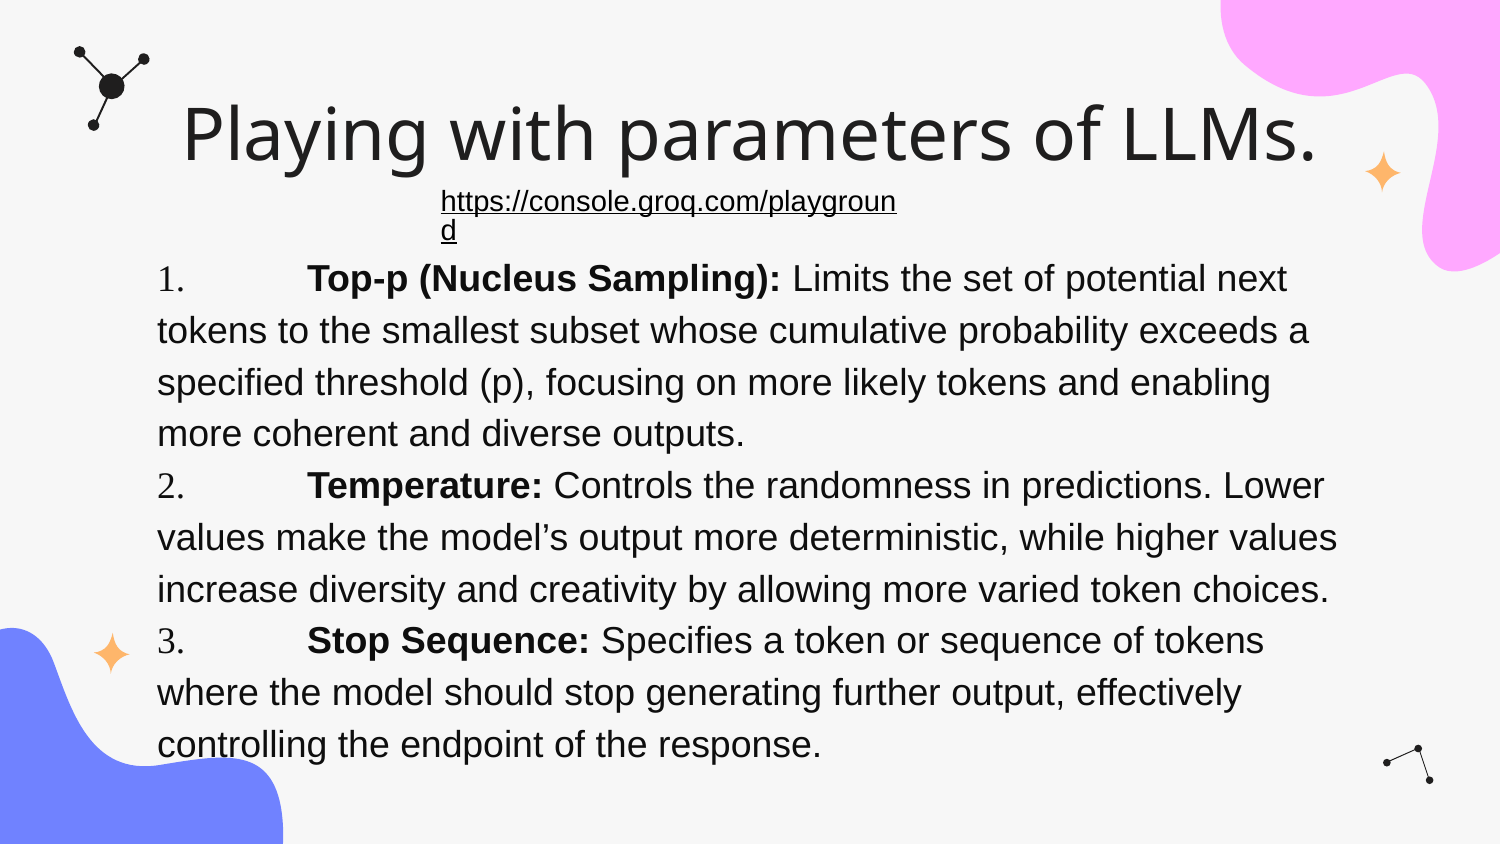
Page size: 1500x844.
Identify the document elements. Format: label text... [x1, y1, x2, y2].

title Playing with parameters of LLMs. [118, 72, 1382, 167]
text_box 1. Top-p (Nucleus Sampling): Limits the set of potential next tokens to the smallest subset whose cumulative probability exceeds a specified threshold (p), focusing on more likely tokens and enabling more coherent and diverse outputs. 2. Temperature: Controls the randomness in predictions. Lower values make the model’s output more deterministic, while higher values increase diversity and creativity by allowing more varied token choices. 3. Stop Sequence: Specifies a token or sequence of tokens where the model should stop generating further output, effectively controlling the endpoint of the response. [108, 232, 1373, 780]
text_box https://console.groq.com/playground [425, 166, 927, 267]
